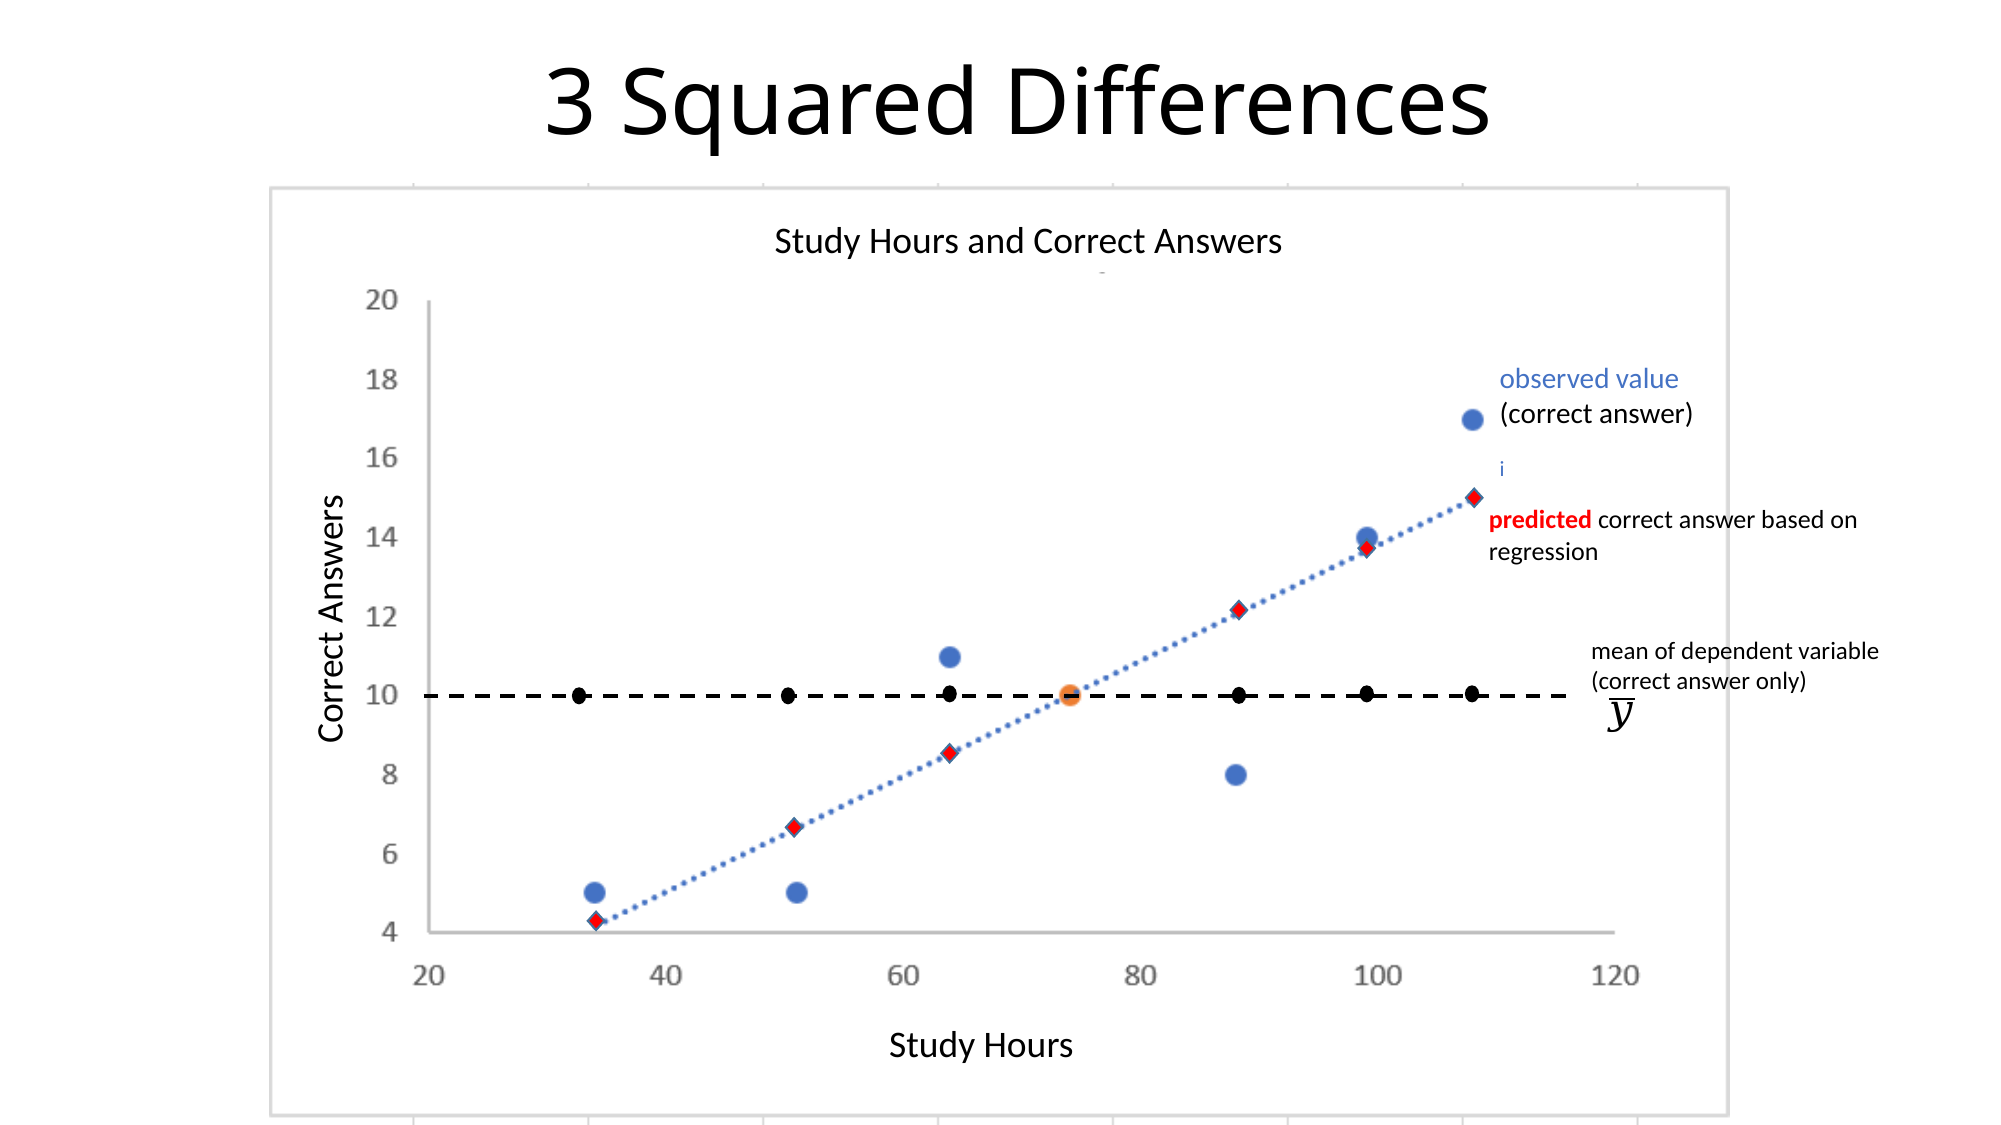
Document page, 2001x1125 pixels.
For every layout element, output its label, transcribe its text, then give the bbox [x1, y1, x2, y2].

title 3 Squared Differences [156, 0, 1882, 214]
picture [269, 183, 1730, 1125]
text_box mean of dependent variable (correct answer only) [1730, 627, 1940, 733]
